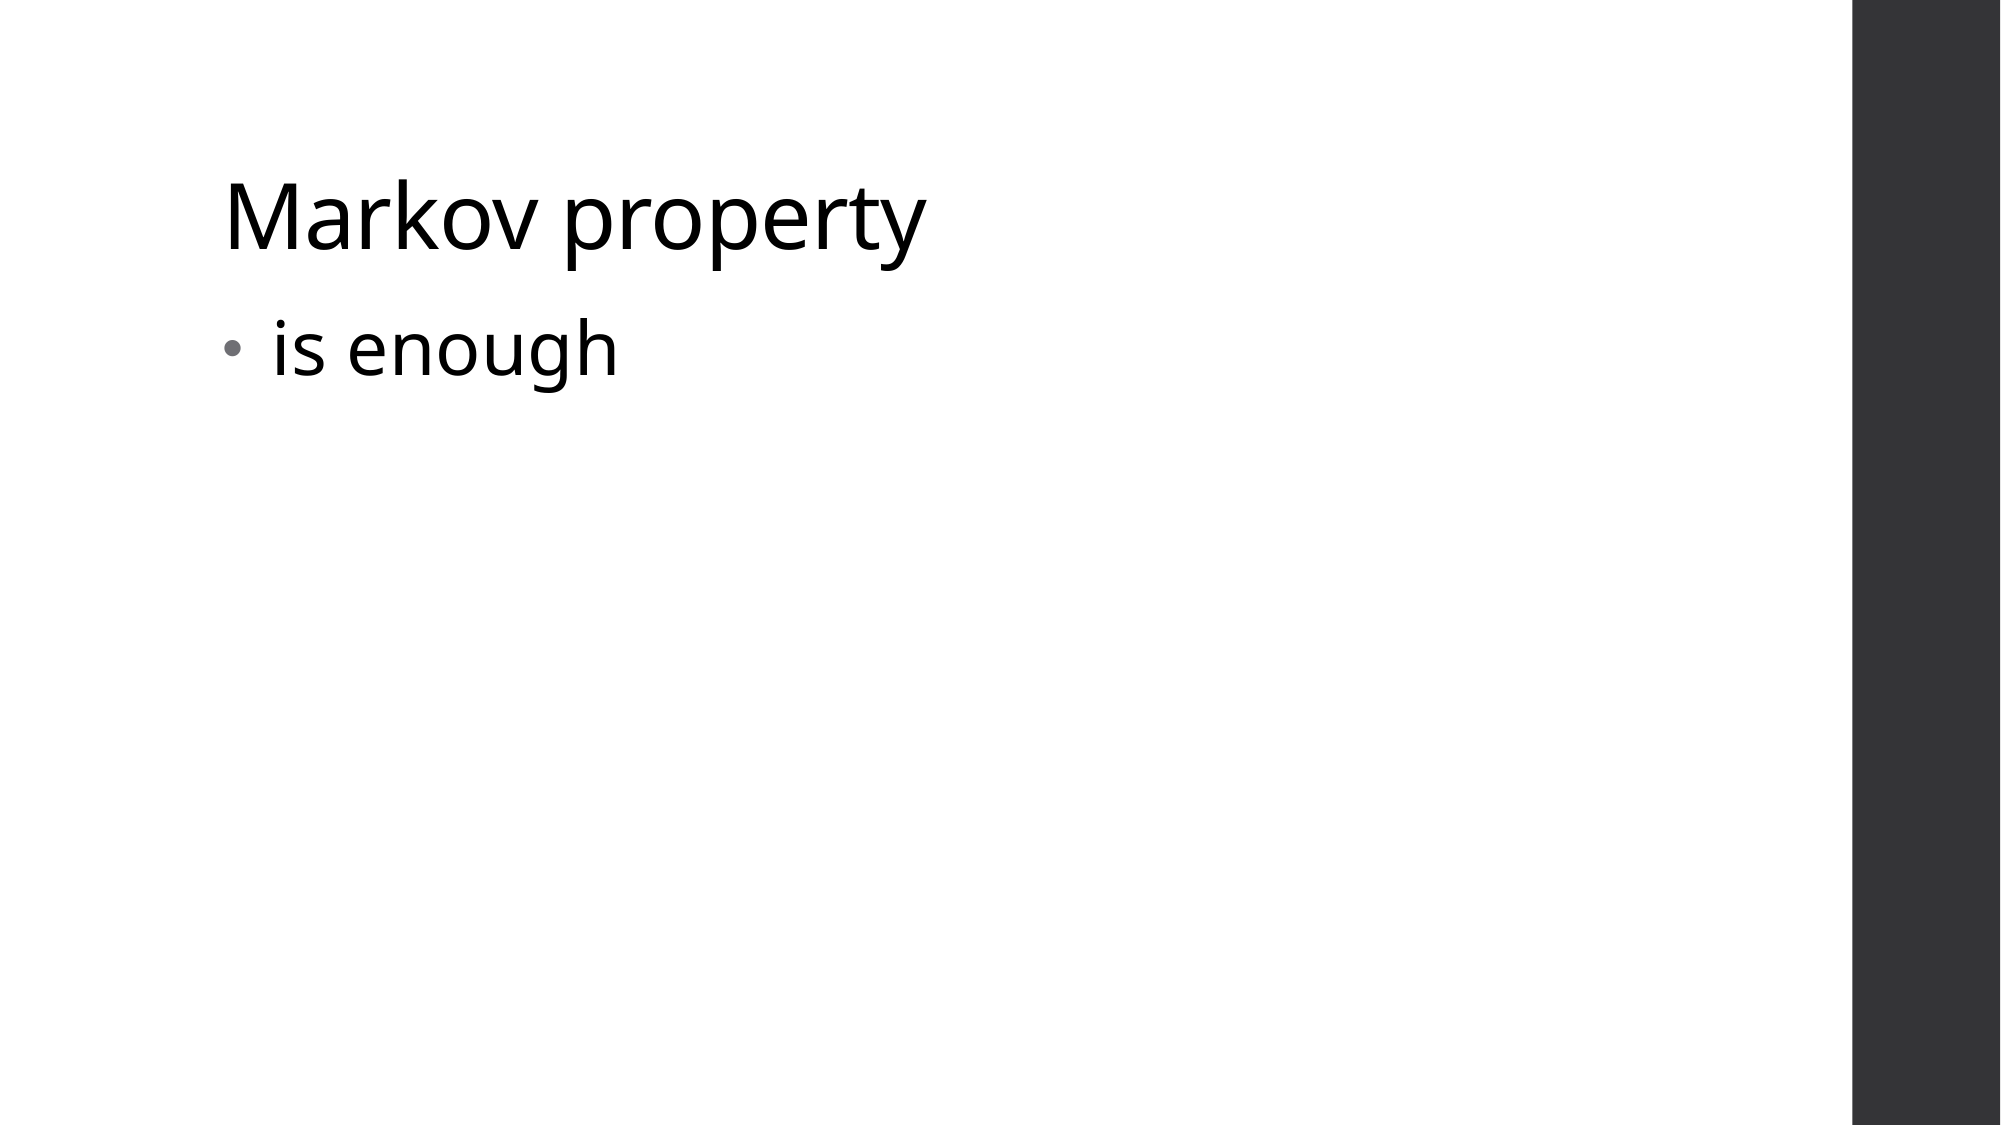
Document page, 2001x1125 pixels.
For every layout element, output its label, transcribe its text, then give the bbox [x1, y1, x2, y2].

title Markov property [206, 60, 1797, 278]
